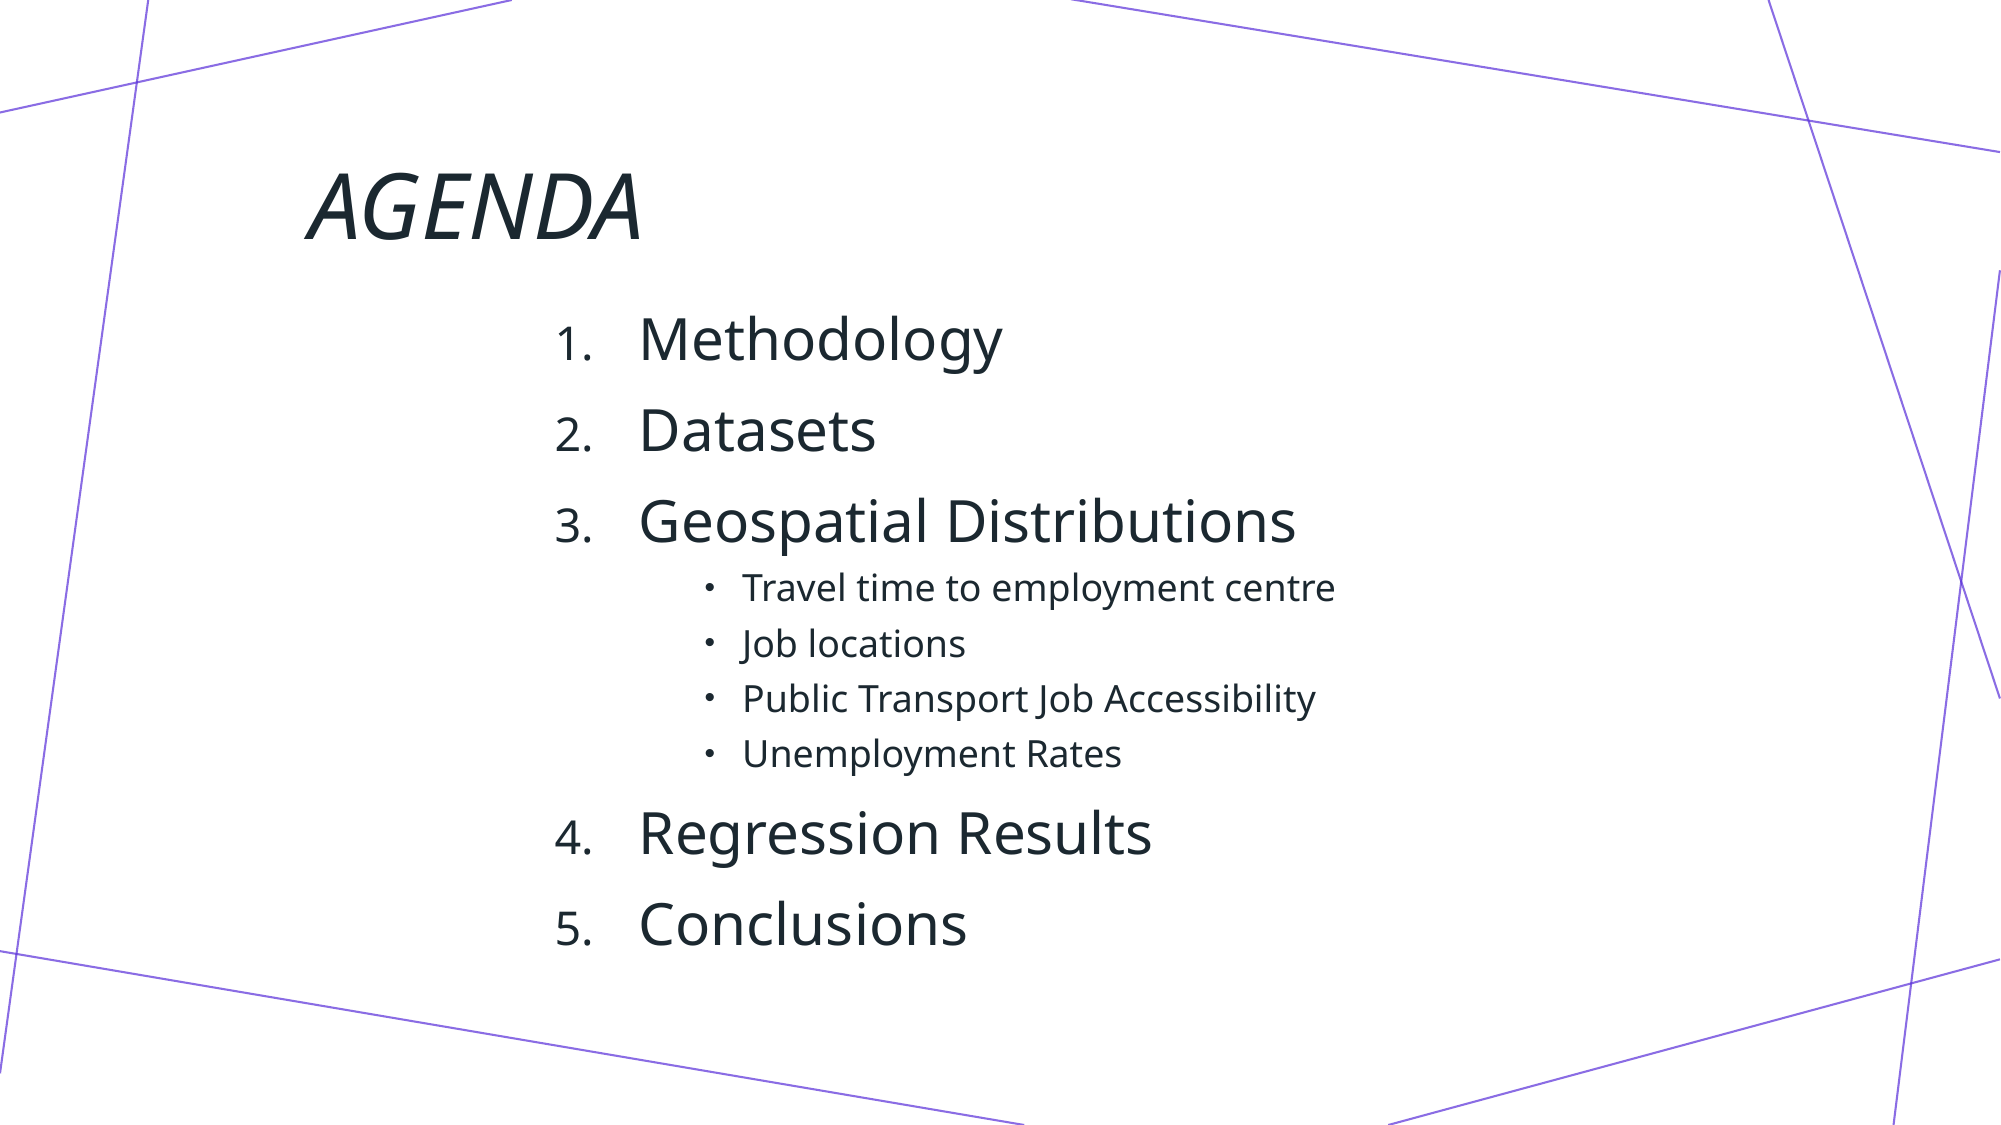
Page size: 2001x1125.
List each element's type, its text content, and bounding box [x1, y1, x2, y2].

list Methodology Datasets Geospatial Distributions Travel time to employment centre Job locations Public Transport Job Accessibility Unemployment Rates Regression Results Conclusions [539, 295, 1887, 1017]
title agenda [294, 96, 1920, 323]
